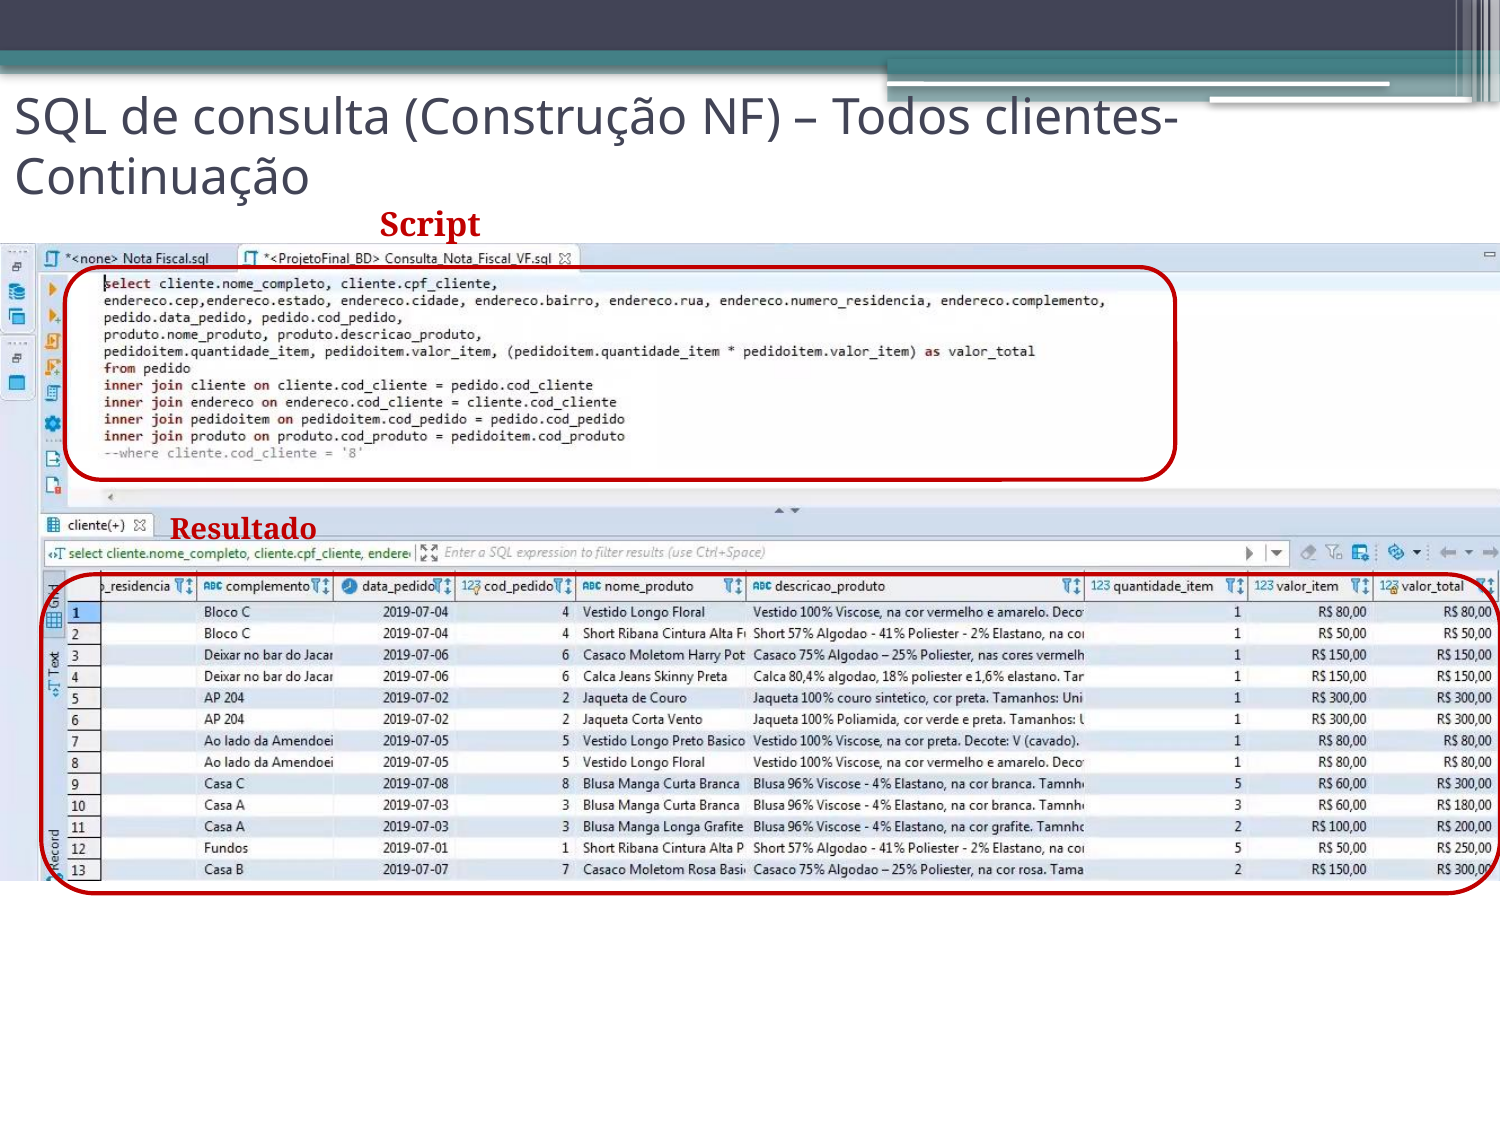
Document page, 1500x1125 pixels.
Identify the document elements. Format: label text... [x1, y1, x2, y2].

title SQL de consulta (Construção NF) – Todos clientes-Continuação [0, 56, 1388, 232]
text_box Script [265, 196, 585, 240]
picture [0, 243, 1500, 882]
